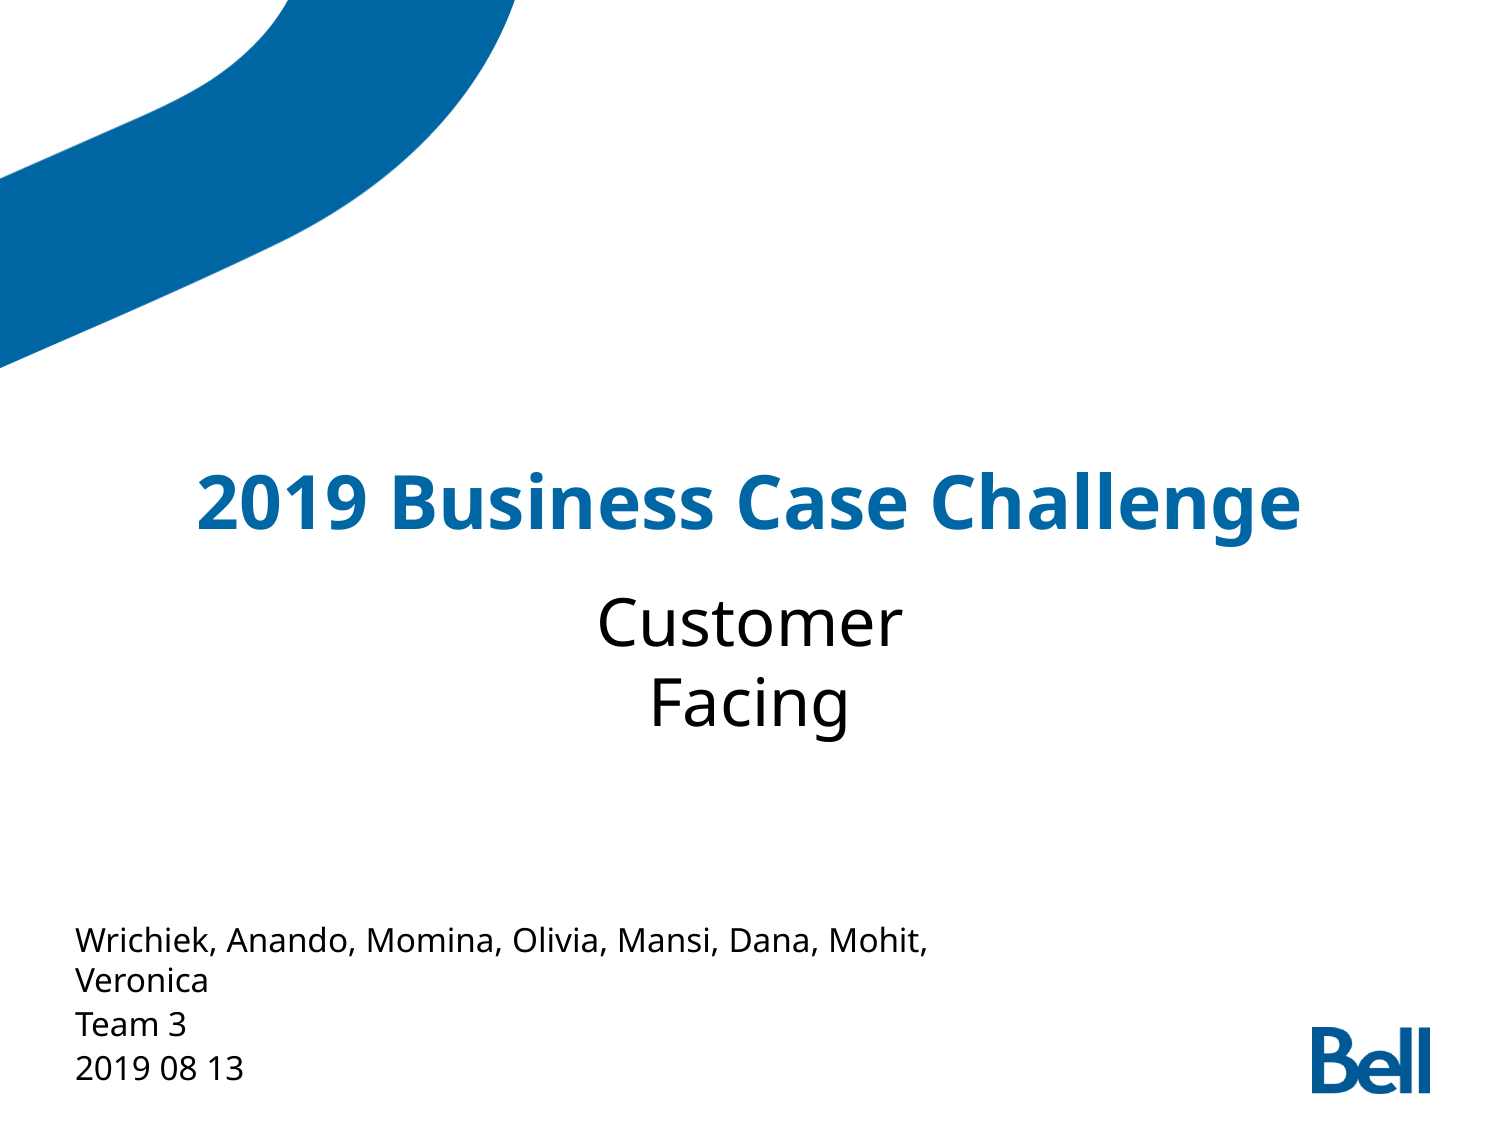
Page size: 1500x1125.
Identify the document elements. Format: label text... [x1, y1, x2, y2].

list 2019 Business Case Challenge [176, 402, 1324, 598]
list Wrichiek, Anando, Momina, Olivia, Mansi, Dana, Mohit, Veronica [74, 948, 975, 1000]
text_box Customer Facing [493, 572, 1007, 748]
picture [0, 0, 518, 369]
list Team 3 [74, 1000, 688, 1044]
picture [1312, 1027, 1430, 1094]
list 2019 08 13 [74, 1037, 519, 1088]
